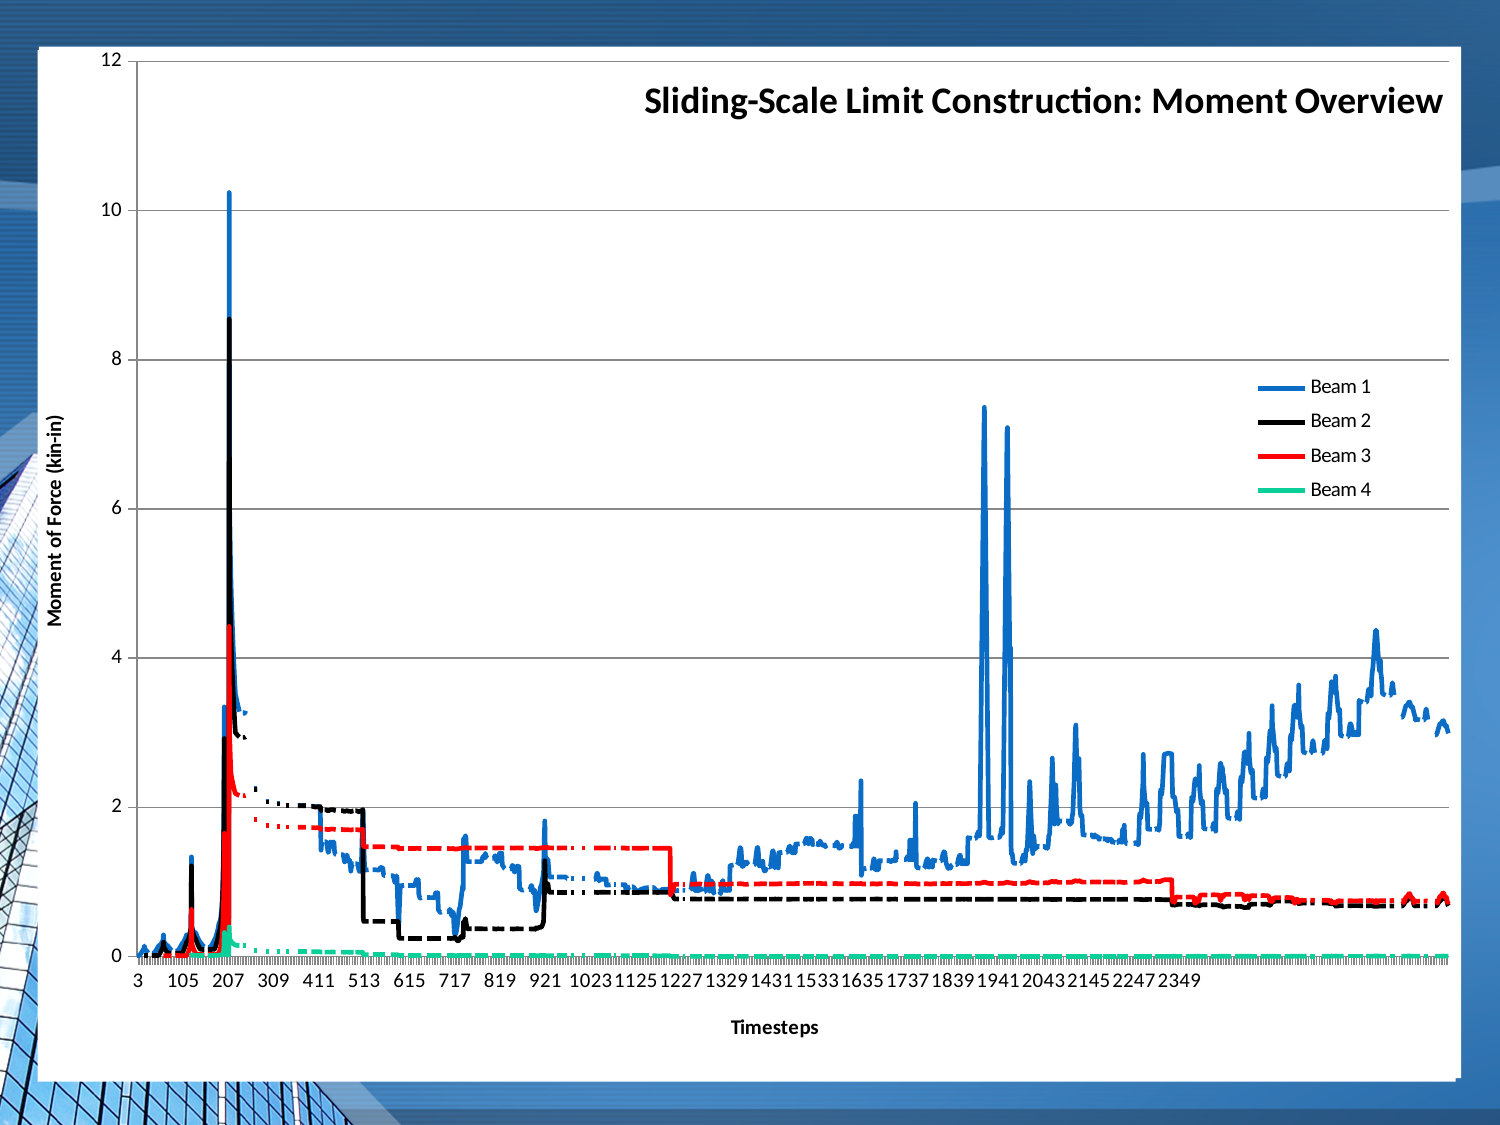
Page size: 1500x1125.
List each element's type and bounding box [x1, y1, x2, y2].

chart [37, 46, 1462, 1082]
picture [0, 0, 1500, 1125]
